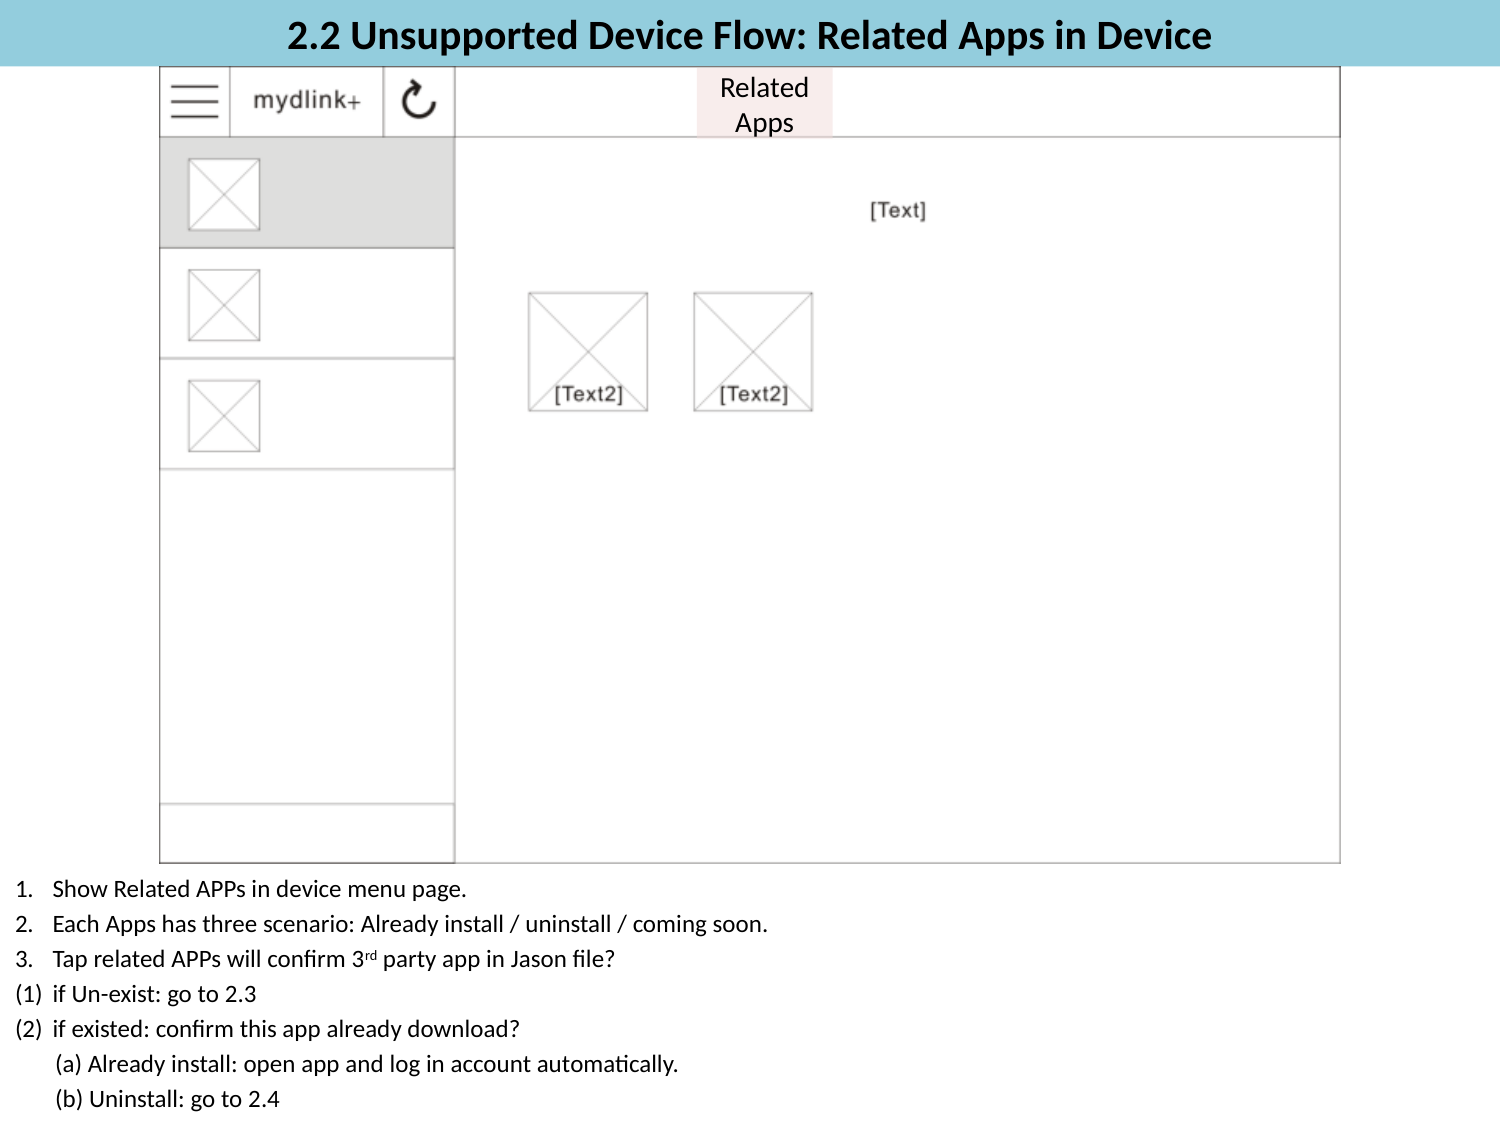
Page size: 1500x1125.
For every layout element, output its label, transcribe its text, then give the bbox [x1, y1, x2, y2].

picture [159, 66, 1341, 865]
list Show Related APPs in device menu page. Each Apps has three scenario: Already install / uninstall / coming soon. Tap related APPs will confirm 3rd party app in Jason file? if Un-exist: go to 2.3 if existed: confirm this app already download? (a) Already install: open app and log in account automatically. (b) Uninstall: go to 2.4 [0, 865, 1500, 1125]
title 2.2 Unsupported Device Flow: Related Apps in Device [0, 0, 1500, 67]
